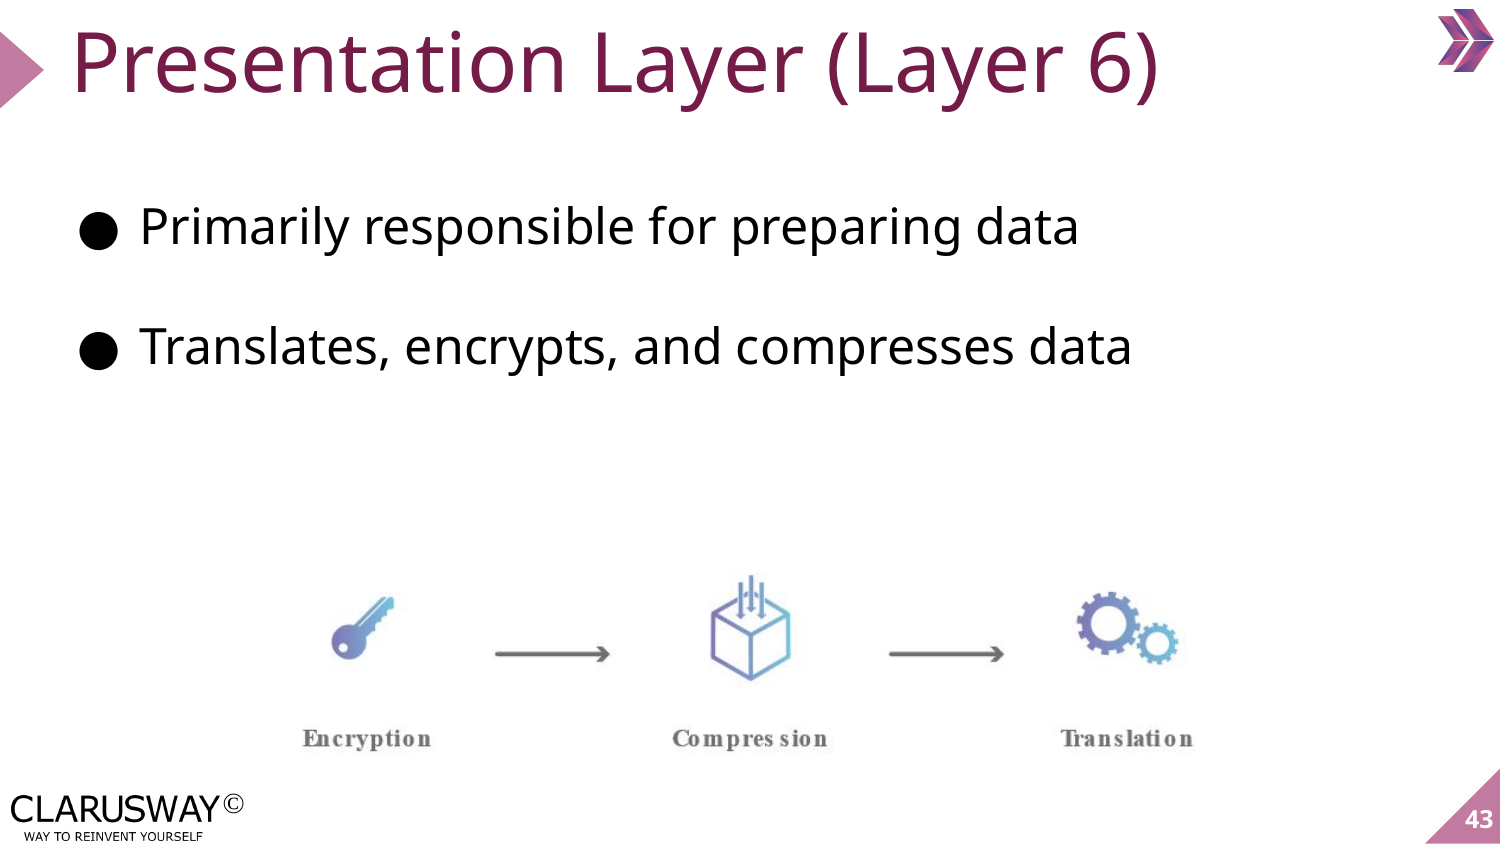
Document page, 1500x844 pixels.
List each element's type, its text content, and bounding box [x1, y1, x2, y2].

picture [11, 795, 220, 841]
slide_number 43 [1418, 760, 1494, 838]
picture [1438, 9, 1494, 72]
text_box Presentation Layer (Layer 6) [70, 28, 1269, 132]
picture [273, 554, 1244, 776]
text_box Primarily responsible for preparing data Translates, encrypts, and compresses data [49, 179, 1477, 505]
